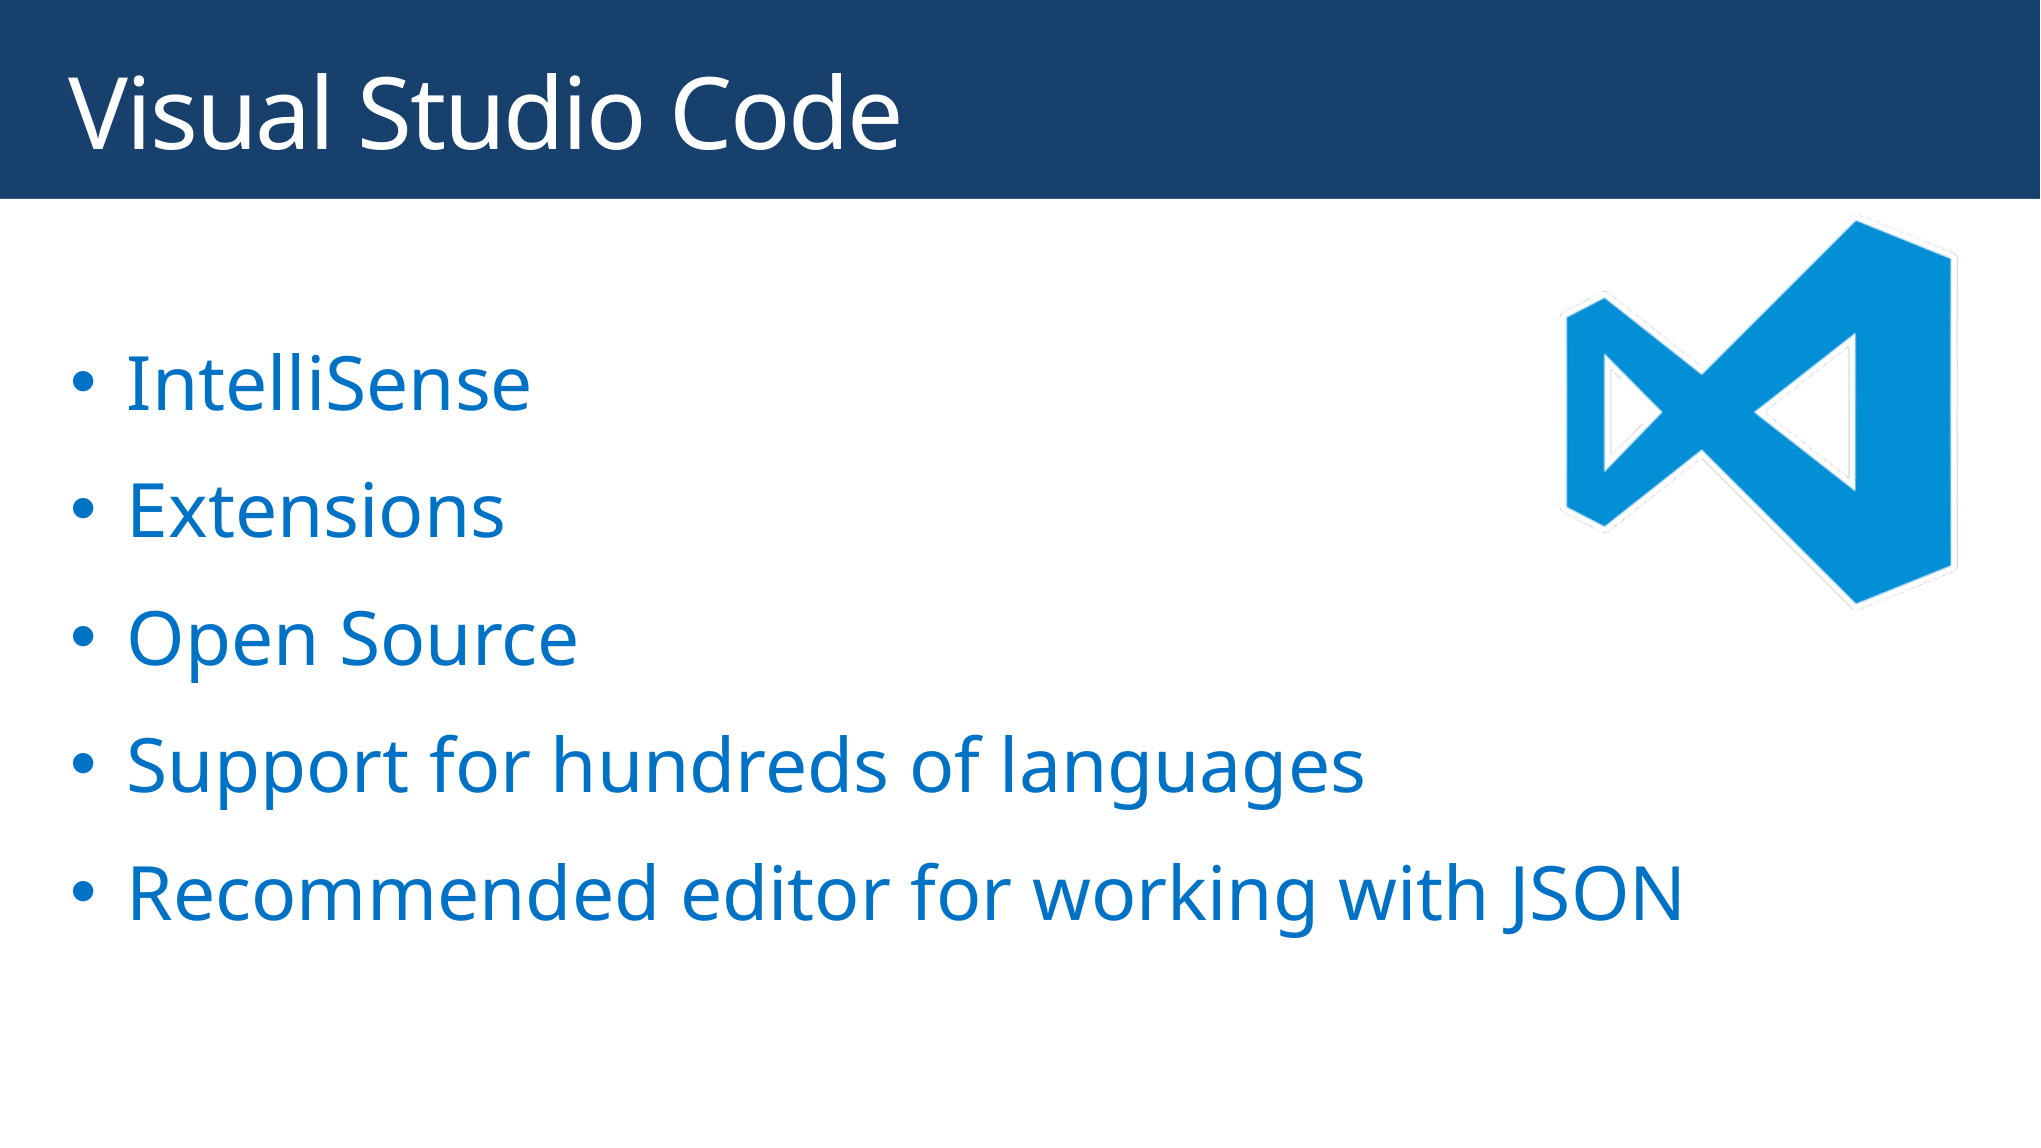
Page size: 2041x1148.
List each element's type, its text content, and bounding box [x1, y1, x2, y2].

title Visual Studio Code [45, 48, 1996, 199]
picture [1558, 212, 1960, 613]
text_box IntelliSense Extensions Open Source Support for hundreds of languages Recommended editor for working with JSON [55, 327, 1959, 943]
